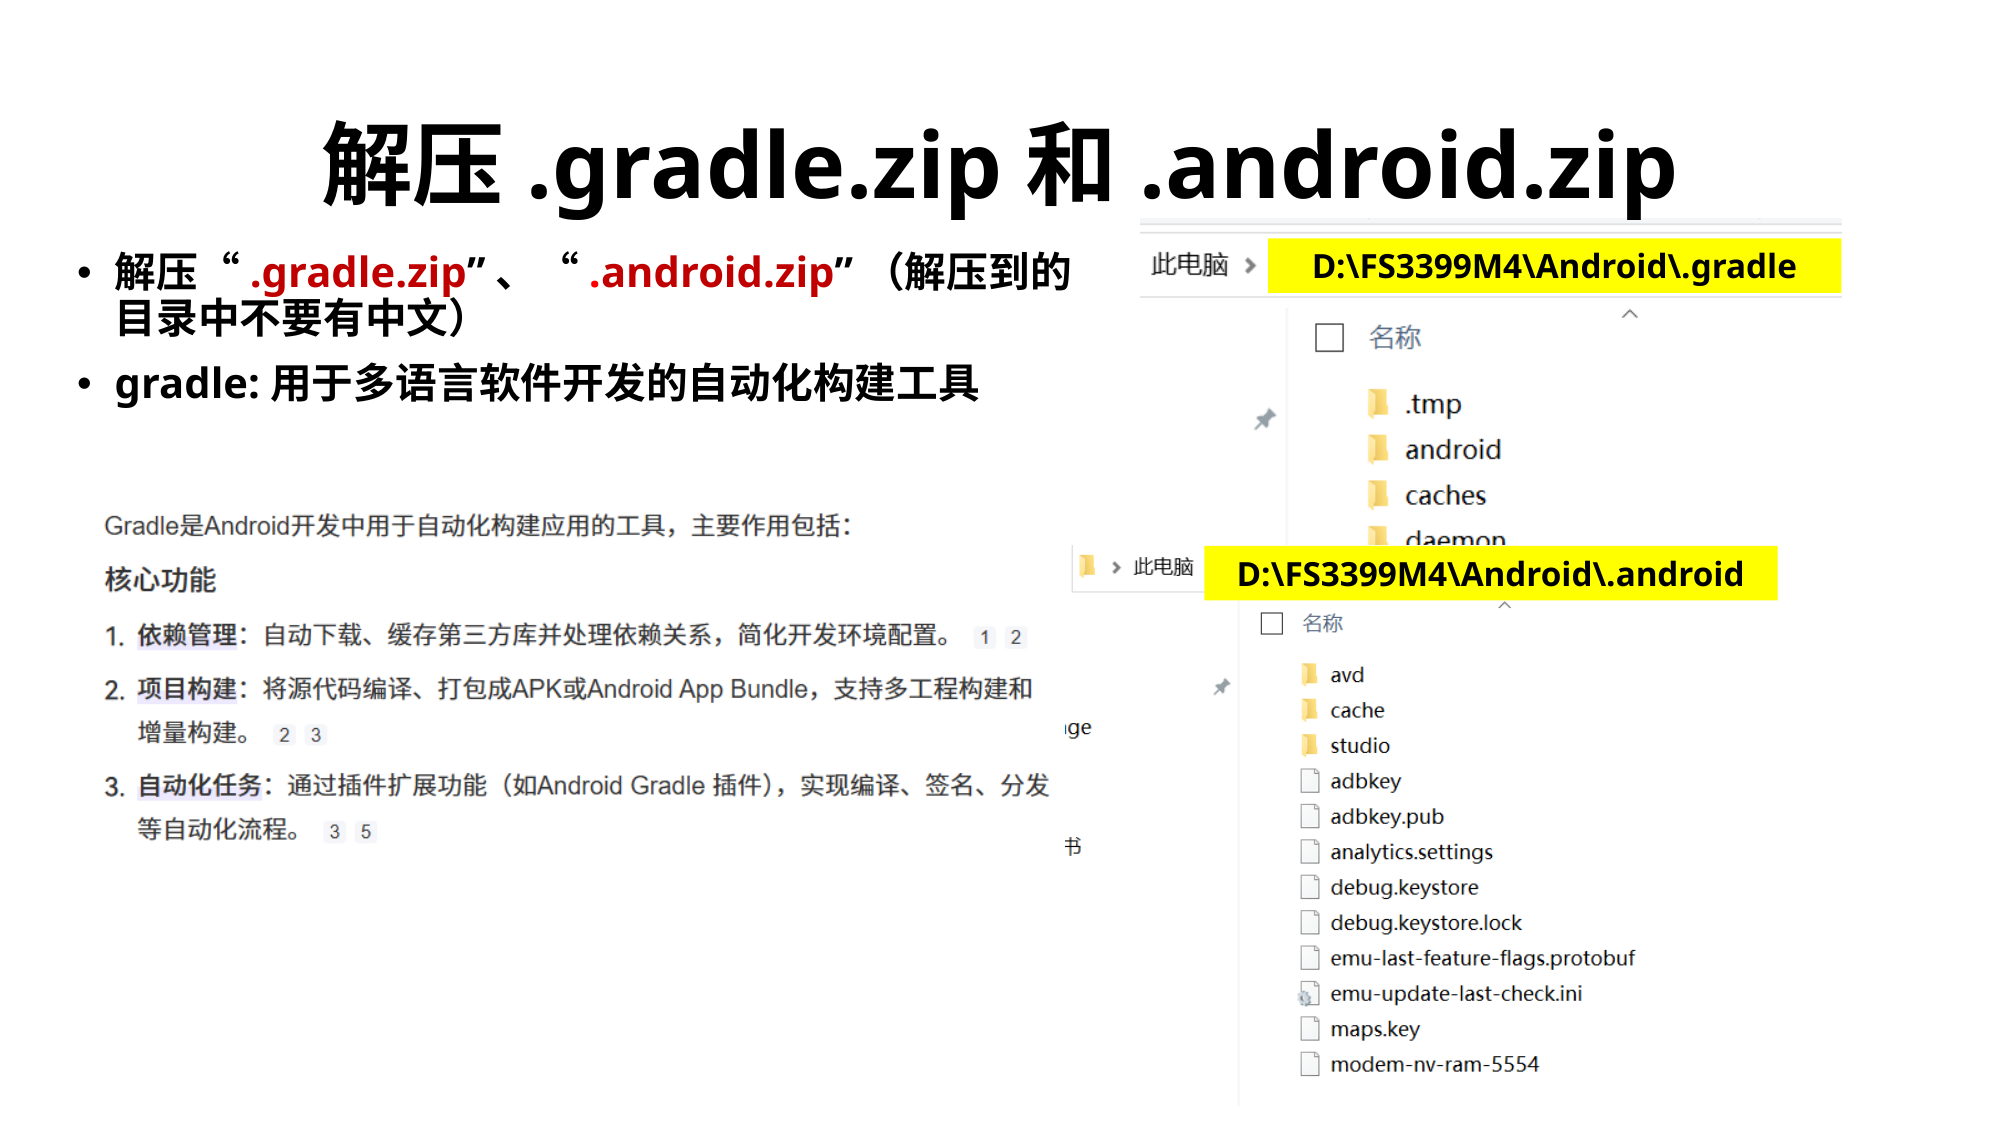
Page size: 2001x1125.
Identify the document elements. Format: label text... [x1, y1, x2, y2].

list 解压“.gradle.zip”、“.android.zip”（解压到的目录中不要有中文） gradle:用于多语言软件开发的自动化构建工具 [62, 244, 1107, 959]
picture [76, 218, 1842, 1106]
title 解压.gradle.zip和.android.zip [137, 59, 1863, 278]
